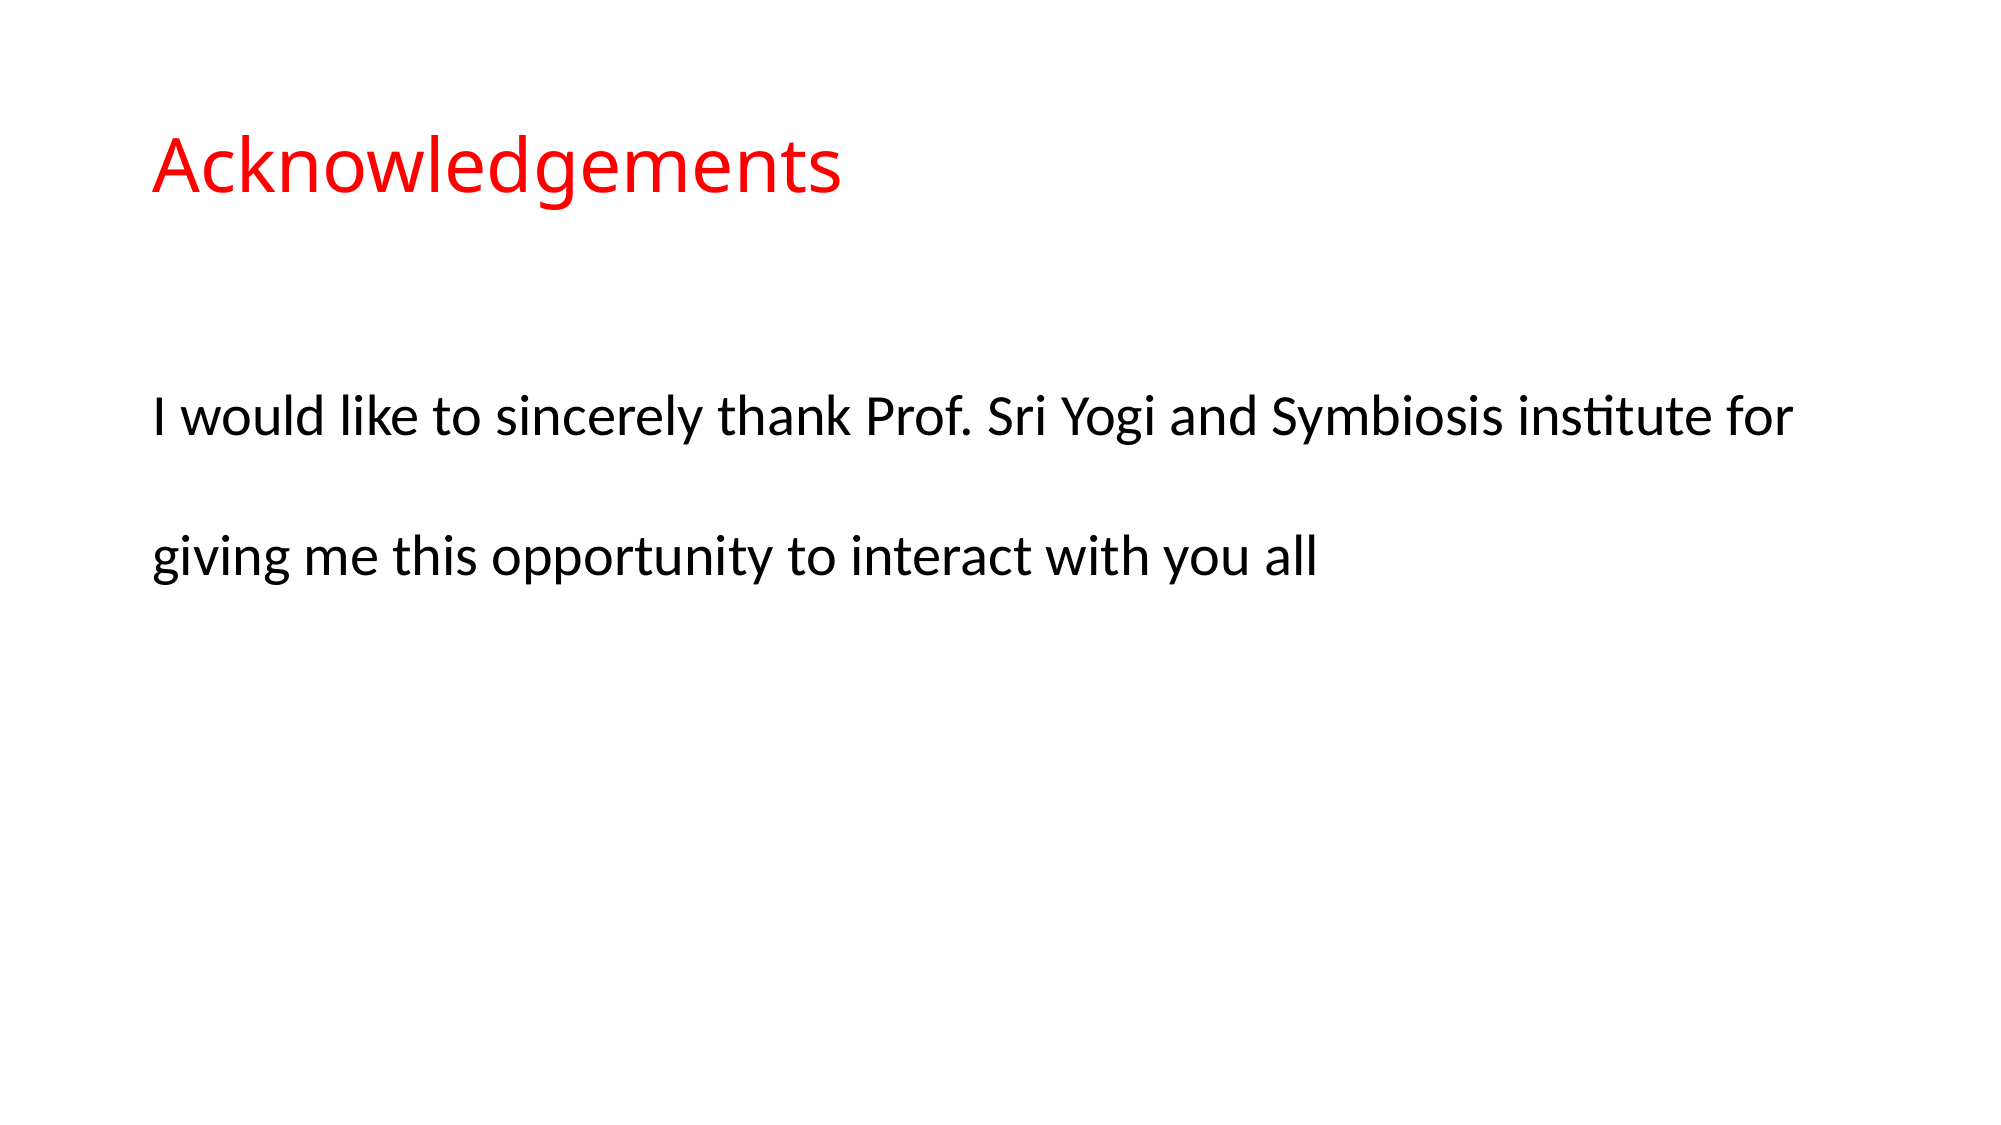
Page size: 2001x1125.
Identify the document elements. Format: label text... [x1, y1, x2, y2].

list I would like to sincerely thank Prof. Sri Yogi and Symbiosis institute for giving me this opportunity to interact with you all [137, 299, 1863, 1014]
title Acknowledgements [137, 59, 1863, 278]
